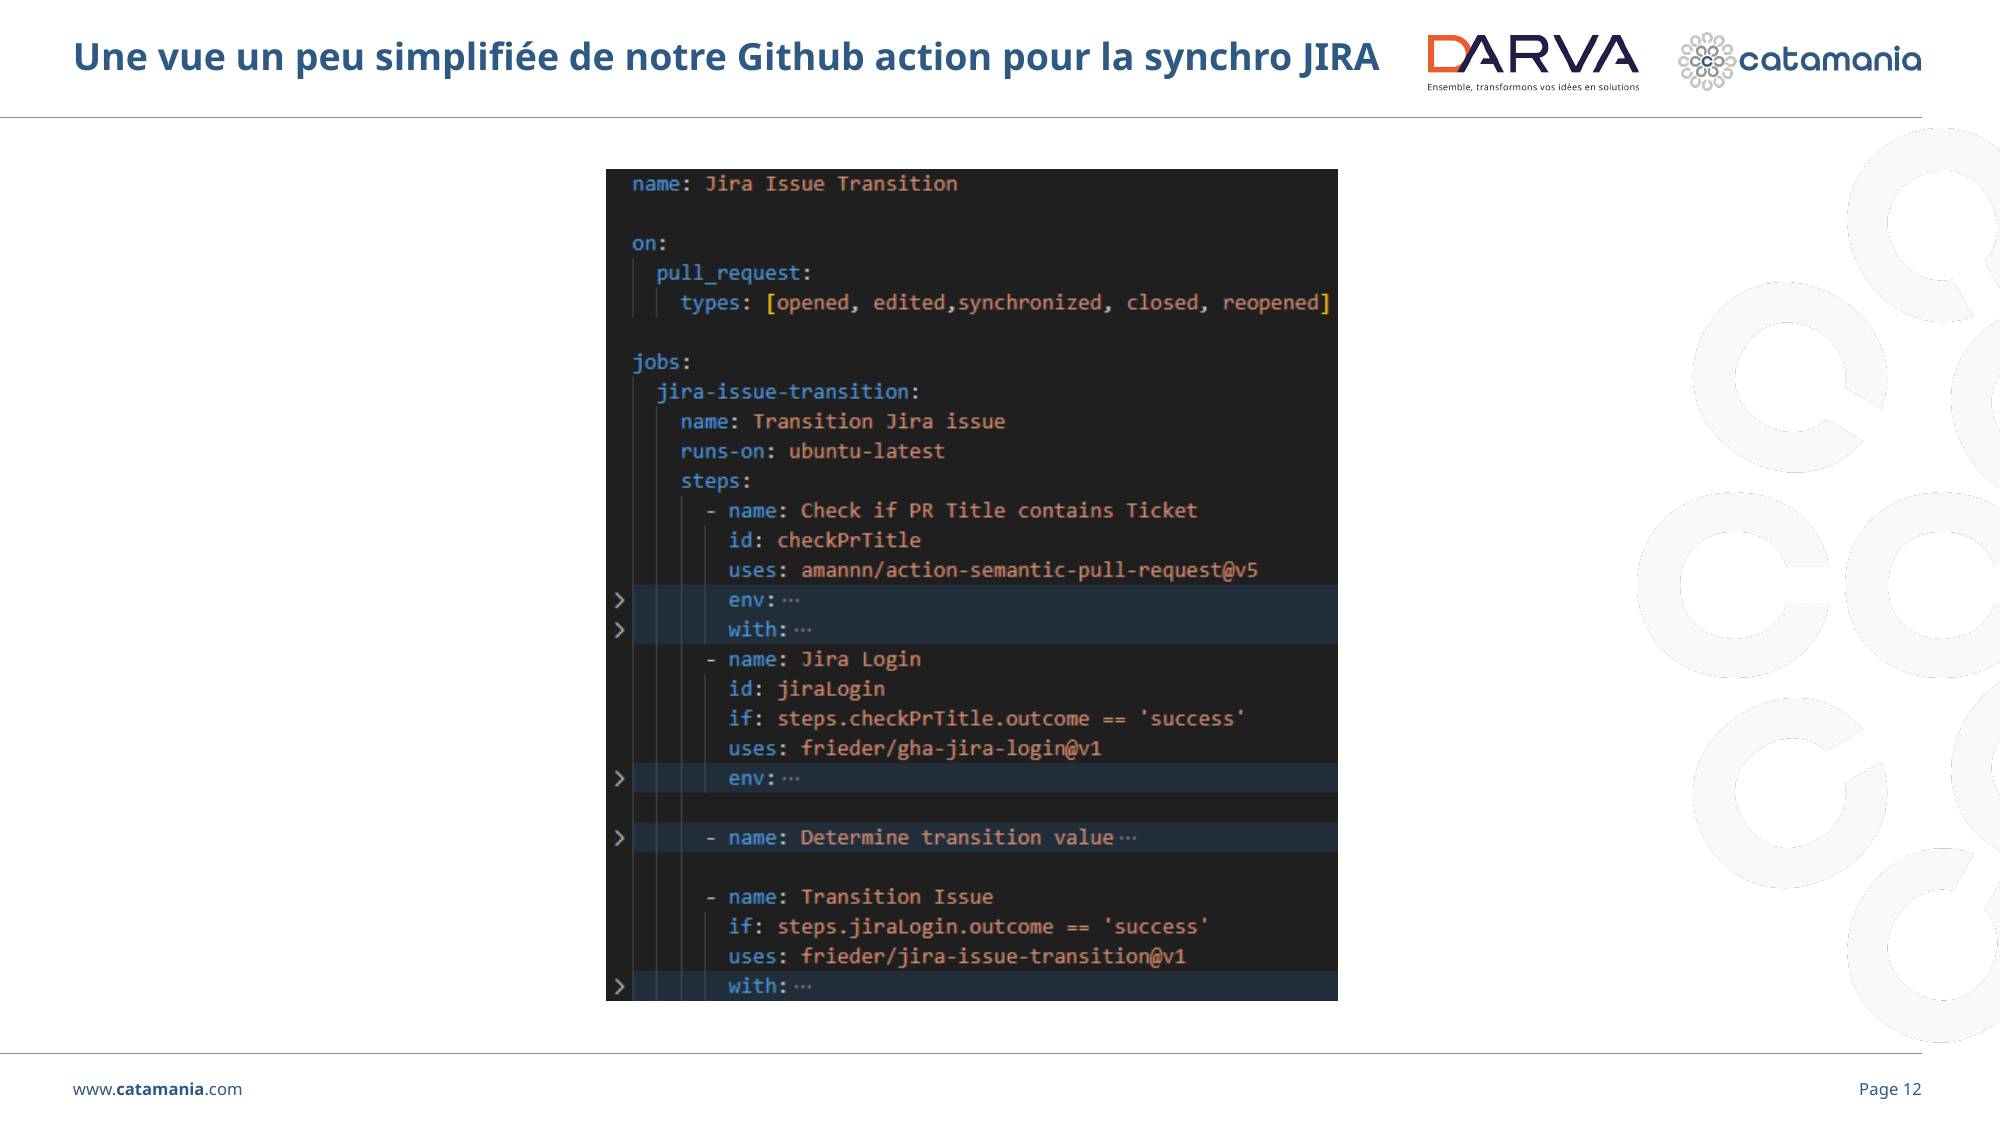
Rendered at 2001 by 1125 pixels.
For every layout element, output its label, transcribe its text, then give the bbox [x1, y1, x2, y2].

picture [605, 169, 1339, 1002]
title Une vue un peu simplifiée de notre Github action pour la synchro JIRA [72, 0, 1639, 118]
picture [1428, 32, 2000, 1097]
